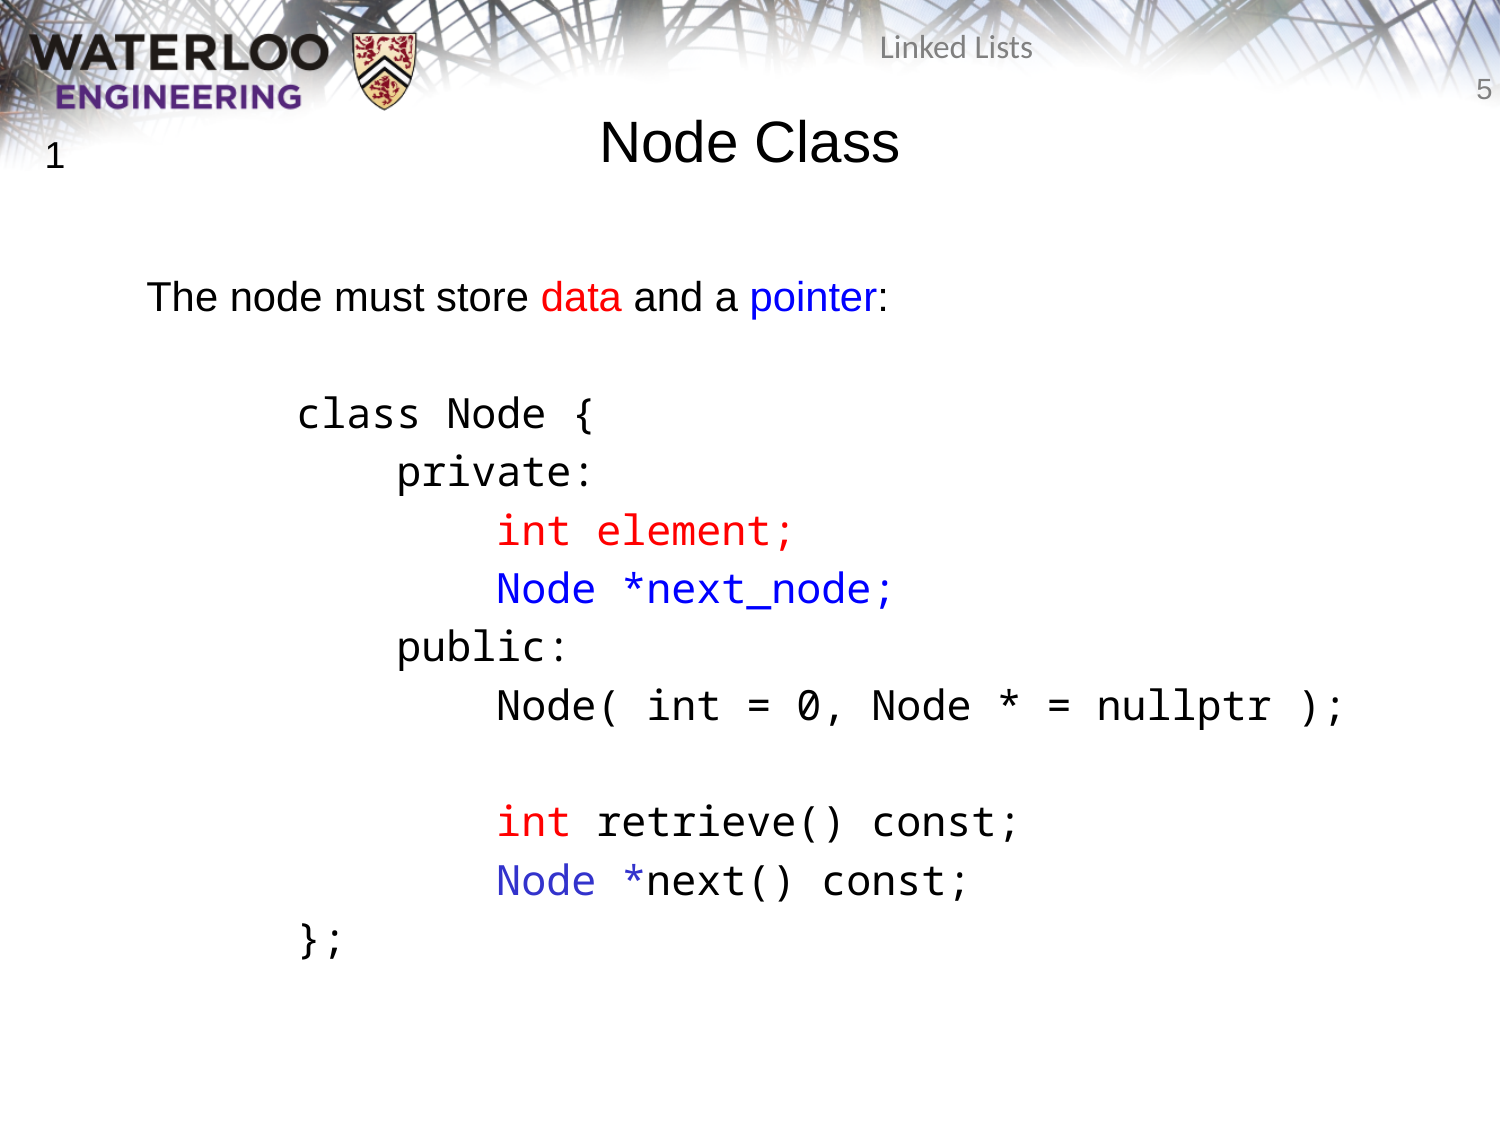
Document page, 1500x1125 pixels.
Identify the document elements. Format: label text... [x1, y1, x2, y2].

title Node Class [74, 44, 1426, 233]
text_box 1 [29, 123, 81, 184]
picture [0, 0, 1500, 1125]
list The node must store data and a pointer: class Node { private: int element; Node *next_node; public: Node( int = 0, Node * = nullptr ); int retrieve() const; Node *next() const; }; [74, 262, 1426, 1006]
